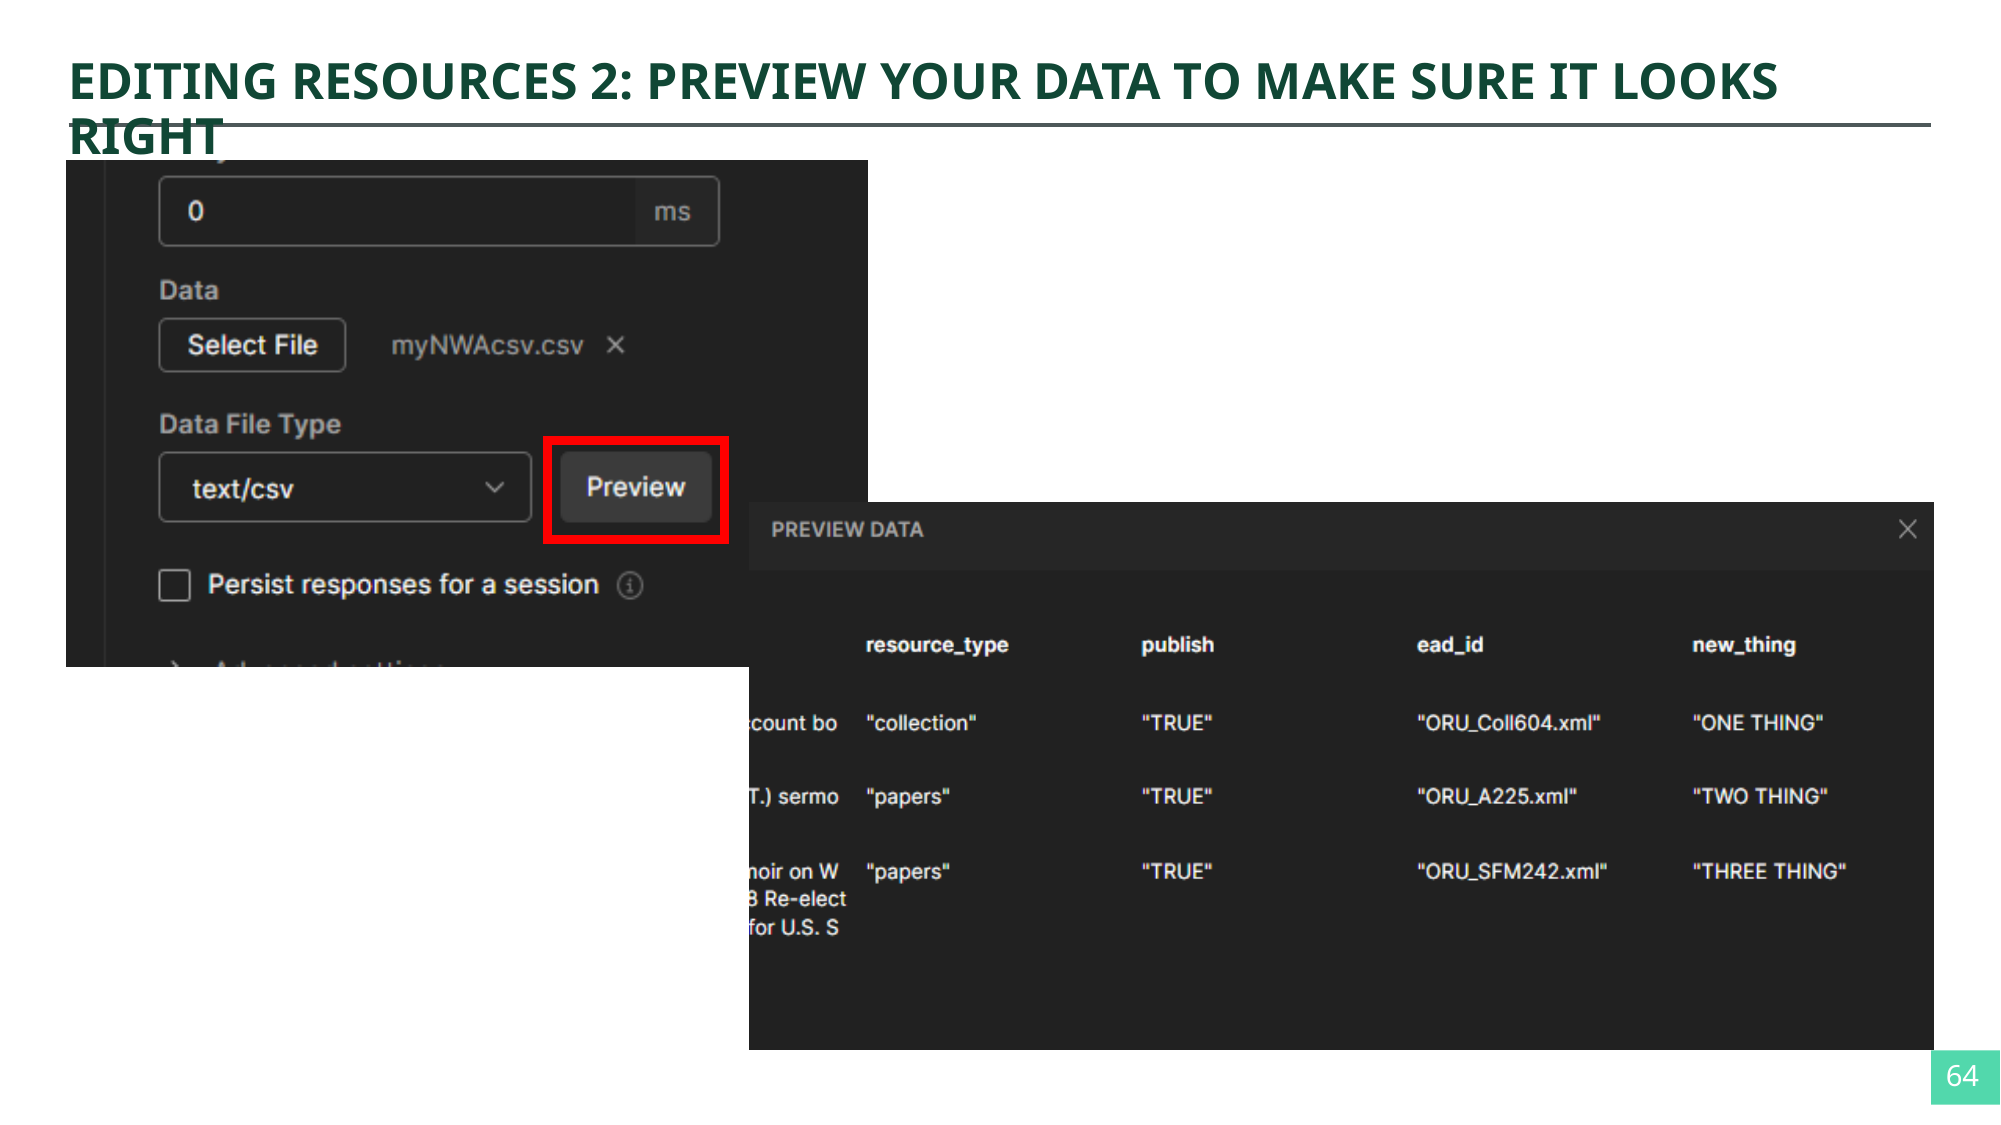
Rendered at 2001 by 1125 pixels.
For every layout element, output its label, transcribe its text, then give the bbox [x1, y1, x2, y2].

title EDITING RESOURCES 2: PREVIEW YOUR DATA TO MAKE SURE IT LOOKS RIGHT [53, 49, 1936, 145]
picture [66, 160, 1934, 1050]
